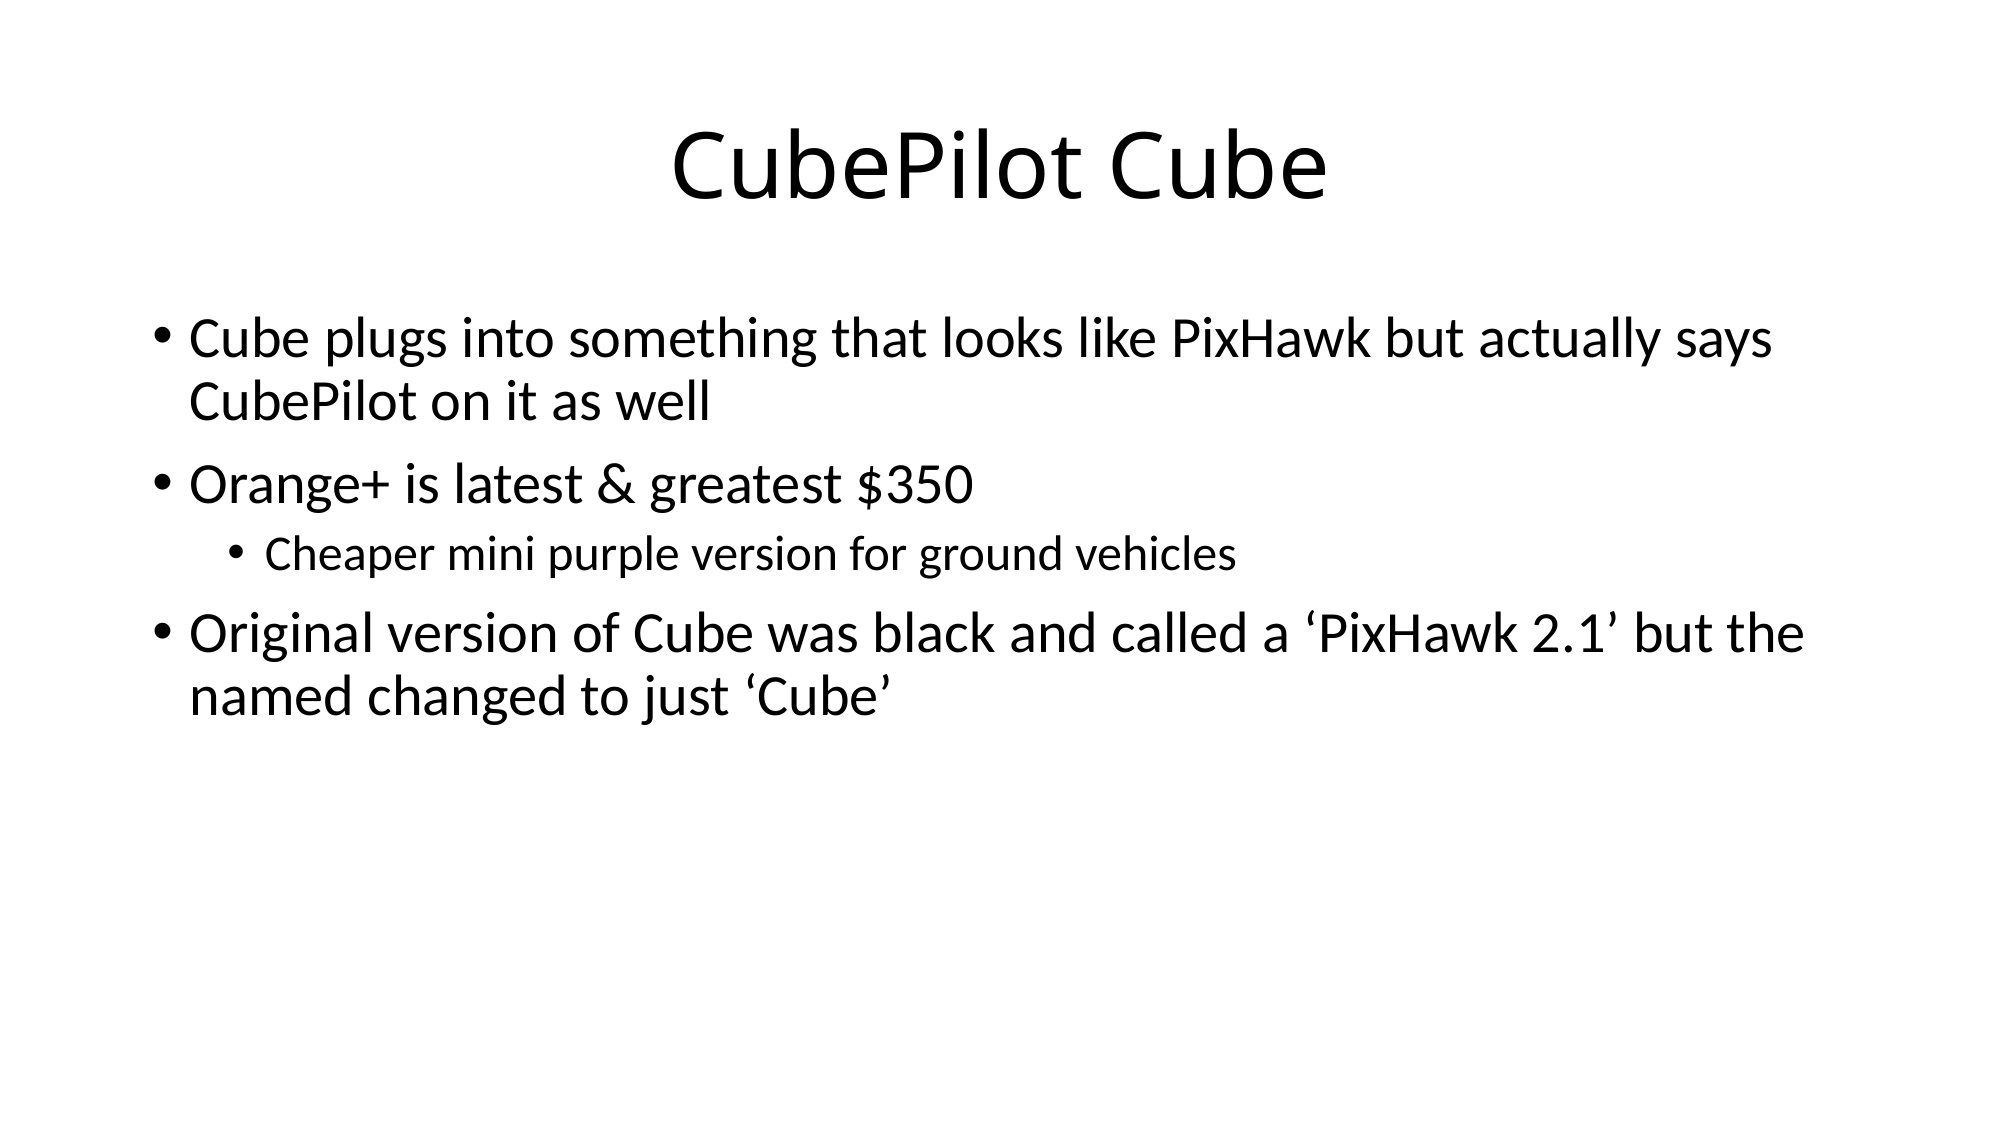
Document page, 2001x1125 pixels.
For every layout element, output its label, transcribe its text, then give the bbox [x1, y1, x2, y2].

list Cube plugs into something that looks like PixHawk but actually says CubePilot on it as well Orange+ is latest & greatest $350 Cheaper mini purple version for ground vehicles Original version of Cube was black and called a ‘PixHawk 2.1’ but the named changed to just ‘Cube’ [137, 299, 1863, 1014]
title CubePilot Cube [137, 59, 1863, 278]
